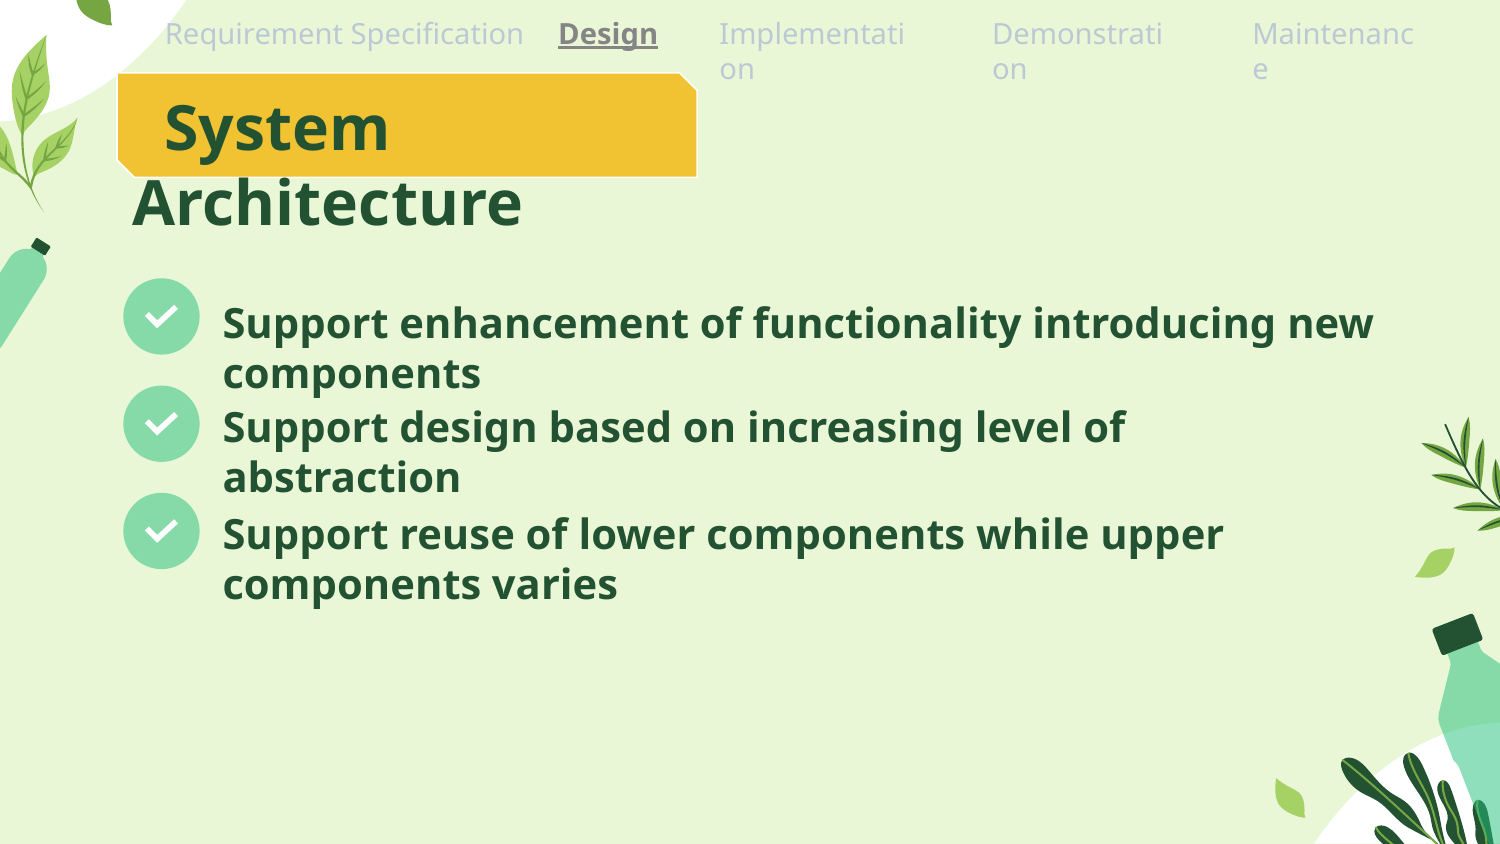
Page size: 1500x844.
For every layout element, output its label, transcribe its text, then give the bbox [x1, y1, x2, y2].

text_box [123, 492, 200, 570]
text_box [123, 167, 698, 178]
title Support design based on increasing level of abstraction [207, 385, 1244, 455]
title Support enhancement of functionality introducing new components [207, 281, 1500, 351]
text_box Implementation [704, 0, 936, 100]
title System Architecture [116, 72, 729, 167]
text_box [123, 385, 200, 463]
text_box Maintenance [1237, 0, 1444, 100]
text_box Requirement Specification [149, 0, 543, 65]
text_box Demonstration [977, 0, 1196, 100]
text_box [123, 278, 200, 355]
text_box [1414, 547, 1455, 578]
title Support reuse of lower components while upper components varies [207, 492, 1380, 562]
text_box Design [543, 0, 678, 65]
